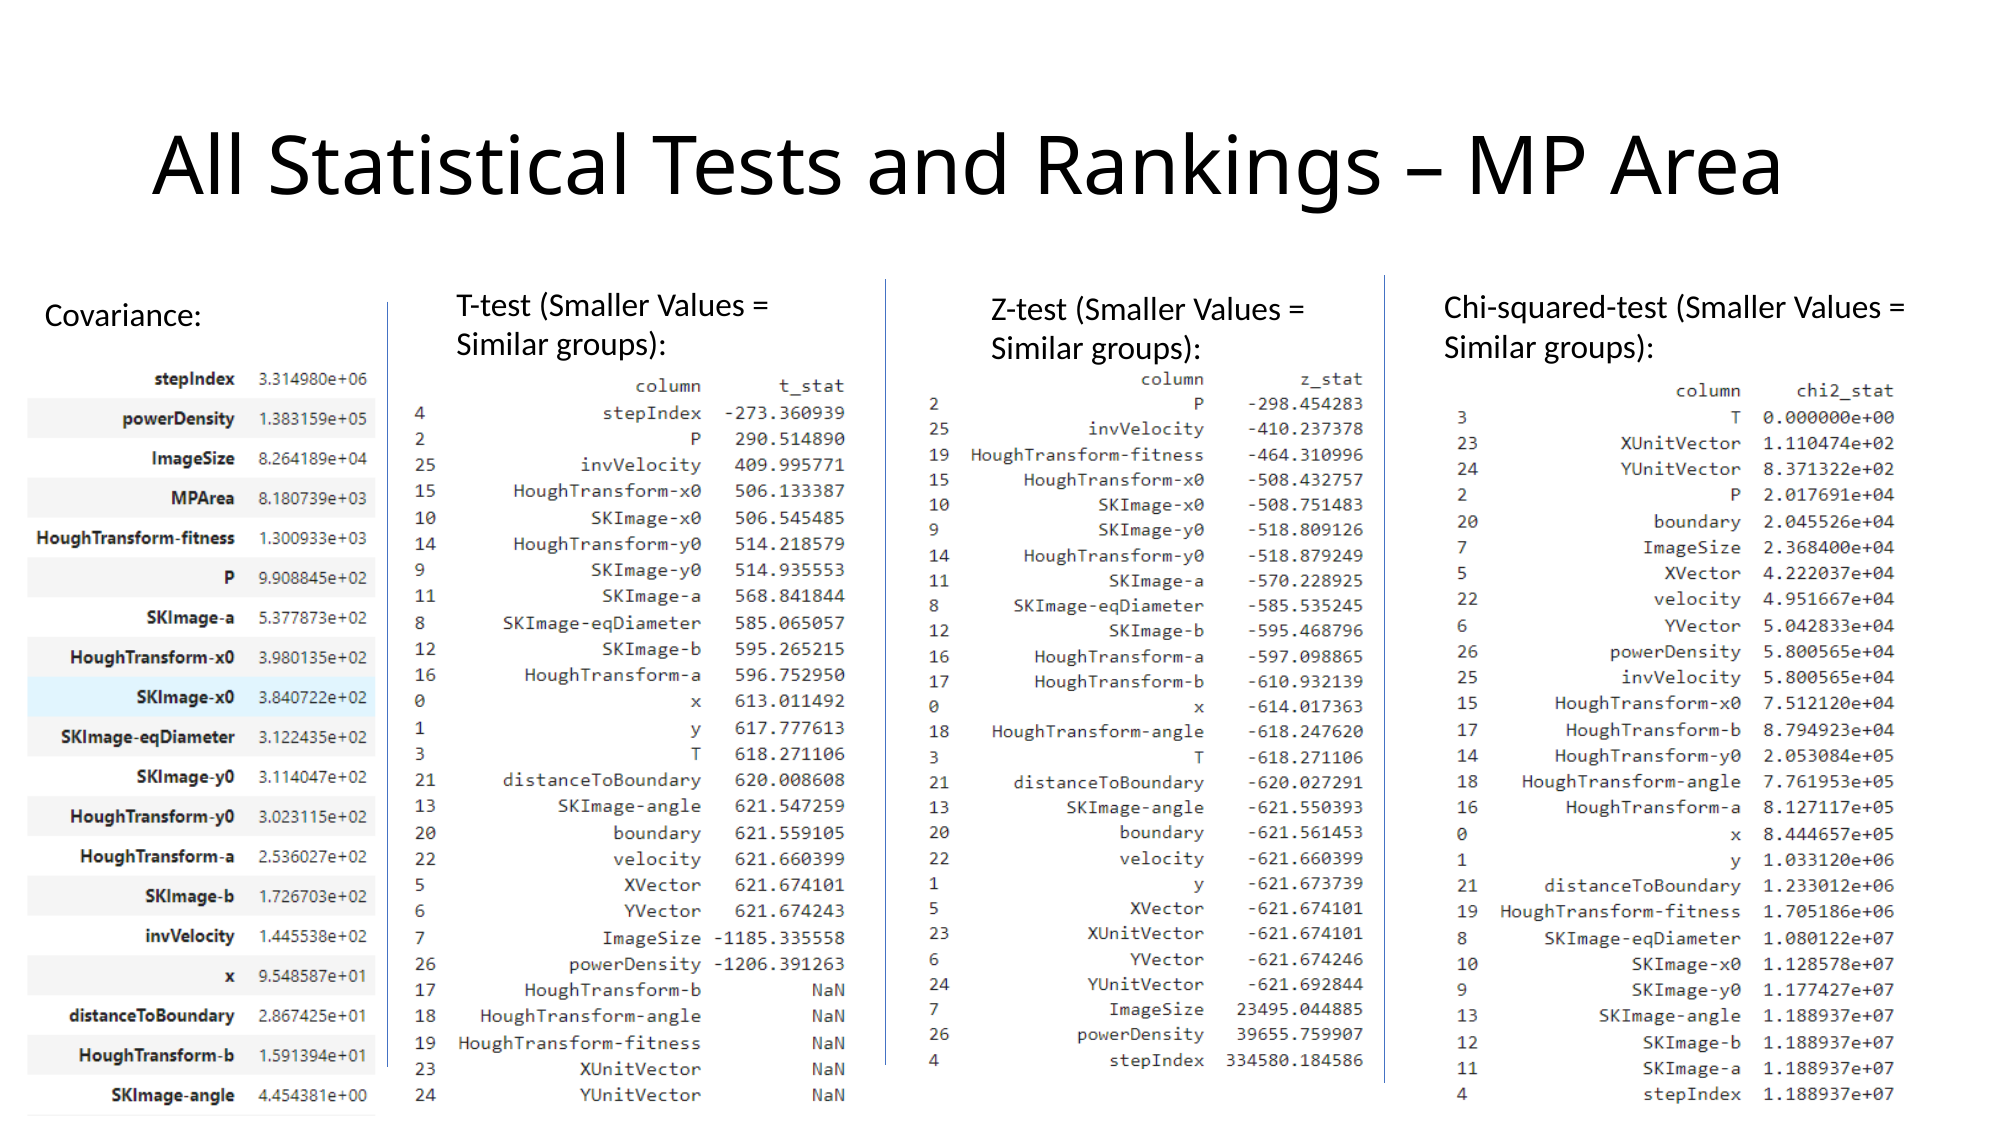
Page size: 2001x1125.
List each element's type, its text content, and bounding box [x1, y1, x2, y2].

list Covariance: [29, 290, 442, 1116]
picture [25, 360, 378, 1116]
text_box T-test (Smaller Values = Similar groups): [441, 275, 839, 366]
picture [399, 366, 855, 1107]
picture [921, 367, 1369, 1069]
text_box Chi-squared-test (Smaller Values = Similar groups): [1429, 277, 1939, 453]
title All Statistical Tests and Rankings – MP Area [137, 59, 1863, 278]
text_box Z-test (Smaller Values = Similar groups): [976, 279, 1347, 367]
picture [1450, 377, 1899, 1116]
